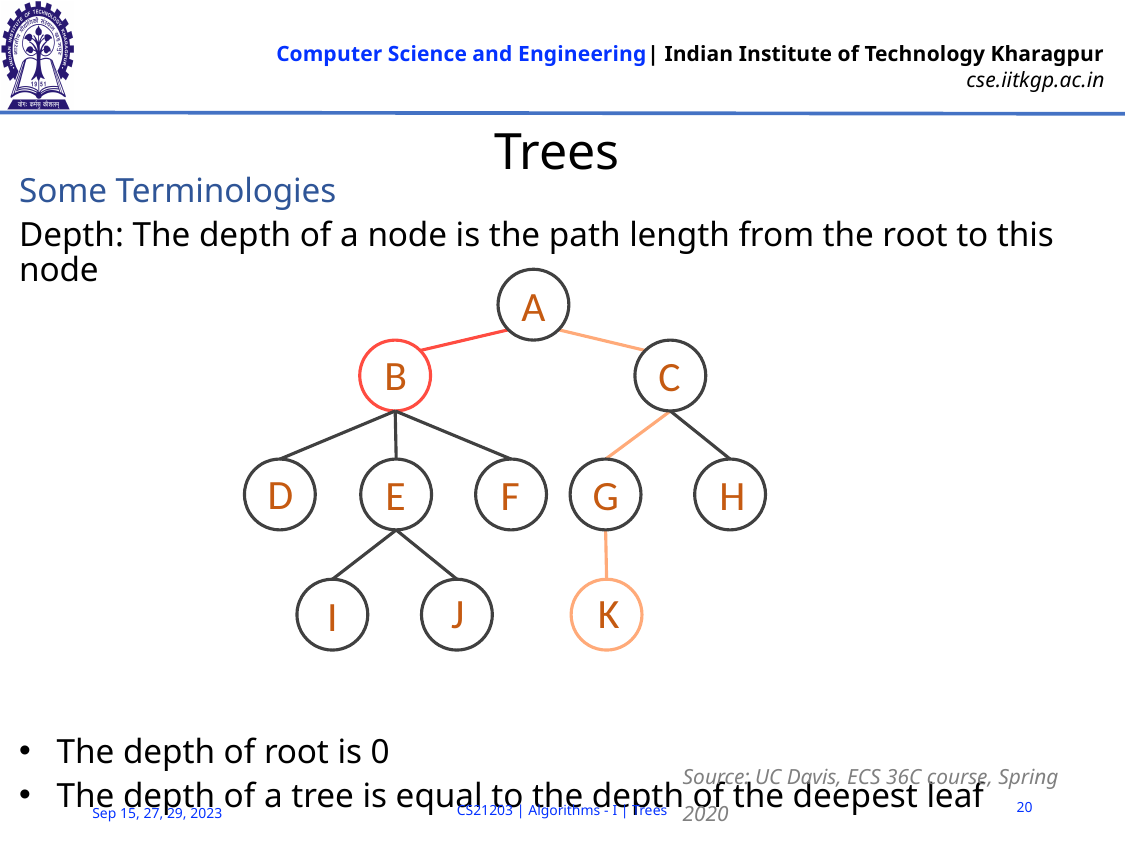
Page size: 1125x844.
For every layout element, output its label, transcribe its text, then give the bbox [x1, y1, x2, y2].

title Trees [35, 78, 1078, 221]
text_box [693, 469, 704, 520]
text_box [420, 329, 509, 351]
text_box F [485, 461, 535, 527]
text_box [359, 460, 433, 529]
text_box [358, 350, 369, 401]
text_box [261, 526, 299, 531]
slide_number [77, 798, 274, 844]
text_box [633, 339, 707, 410]
text_box Some Terminologies Depth: The depth of a node is the path length from the root to this node The depth of root is 0 The depth of a tree is equal to the depth of the deepest leaf [4, 166, 1111, 775]
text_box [396, 529, 457, 580]
text_box [494, 527, 528, 531]
text_box [569, 458, 643, 531]
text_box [558, 329, 646, 351]
text_box [309, 472, 317, 517]
text_box C [687, 342, 696, 348]
text_box J [436, 579, 480, 645]
text_box G [577, 519, 587, 527]
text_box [670, 410, 731, 460]
text_box A [550, 271, 561, 279]
text_box [474, 468, 485, 520]
text_box [584, 644, 629, 652]
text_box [332, 529, 396, 580]
text_box [535, 467, 548, 522]
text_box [605, 410, 670, 460]
text_box [353, 584, 369, 645]
text_box E [413, 461, 421, 466]
text_box [243, 471, 252, 518]
text_box [635, 591, 644, 638]
text_box [761, 475, 767, 514]
text_box H [704, 461, 761, 527]
text_box [315, 647, 350, 652]
text_box K [583, 579, 635, 644]
text_box [570, 586, 583, 643]
text_box G [623, 461, 634, 470]
text_box I [312, 581, 353, 647]
text_box Source: UC Davis, ECS 36C course, Spring 2020 [668, 775, 1121, 802]
text_box [420, 584, 478, 652]
footer CS21203 | Algorithms - I | Trees [185, 787, 940, 833]
text_box [713, 527, 747, 531]
text_box E [370, 461, 379, 468]
text_box [496, 268, 570, 342]
picture [1, 1, 74, 110]
text_box A [506, 271, 517, 279]
text_box B [369, 341, 423, 407]
text_box [480, 586, 494, 643]
text_box G [577, 461, 589, 470]
text_box D [252, 460, 309, 526]
slide_number 20 [992, 802, 1048, 831]
text_box [295, 584, 312, 645]
text_box C [643, 401, 651, 408]
text_box G [624, 519, 634, 527]
text_box [423, 352, 432, 399]
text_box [279, 410, 395, 460]
text_box E [370, 521, 377, 527]
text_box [395, 410, 512, 460]
